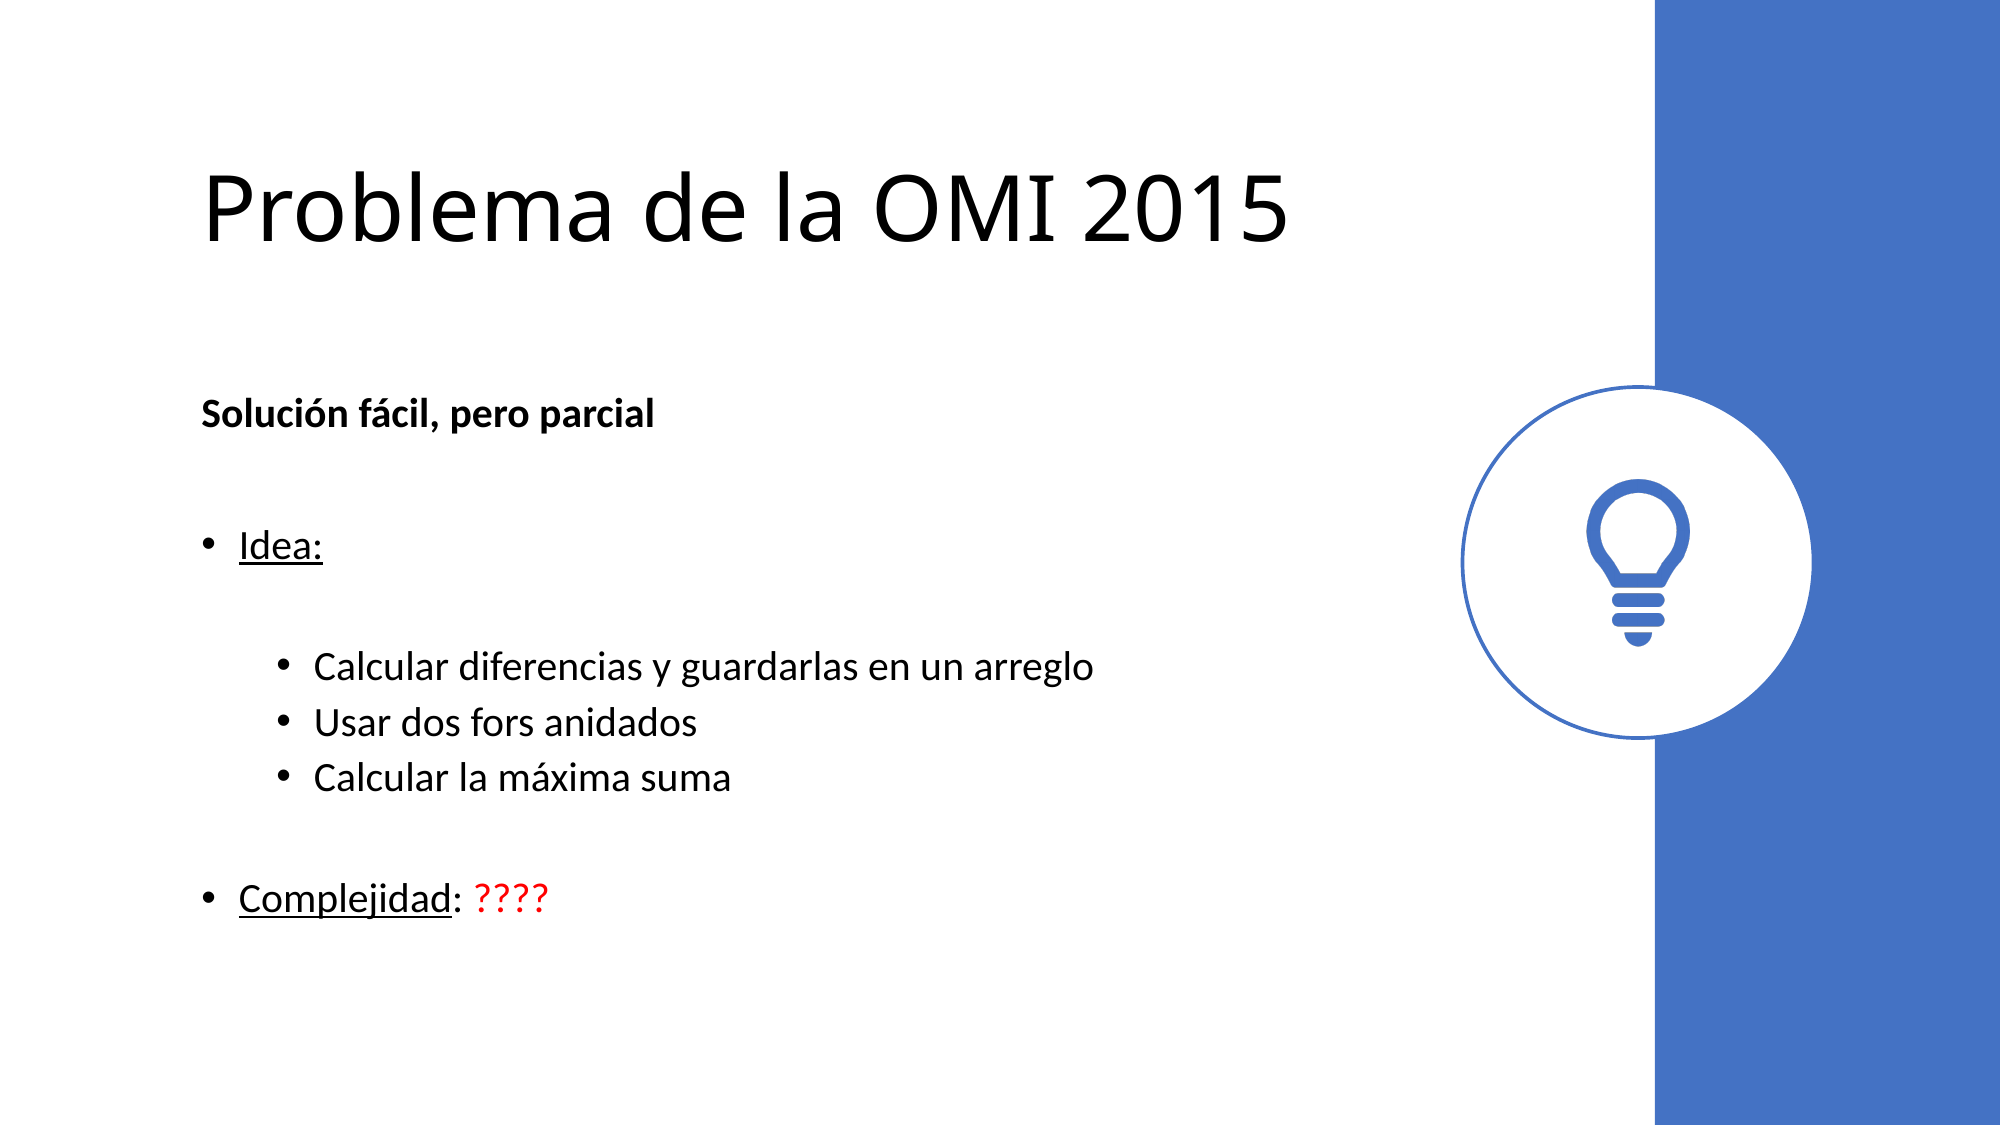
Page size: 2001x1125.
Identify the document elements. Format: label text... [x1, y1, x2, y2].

text_box [1654, 0, 2000, 1125]
title Problema de la OMI 2015 [186, 102, 1413, 321]
picture [1544, 468, 1732, 657]
text_box [1461, 385, 1815, 740]
list Solución fácil, pero parcial Idea: Calcular diferencias y guardarlas en un arreglo Usar dos fors anidados Calcular la máxima suma Complejidad: ???? [186, 373, 1248, 940]
